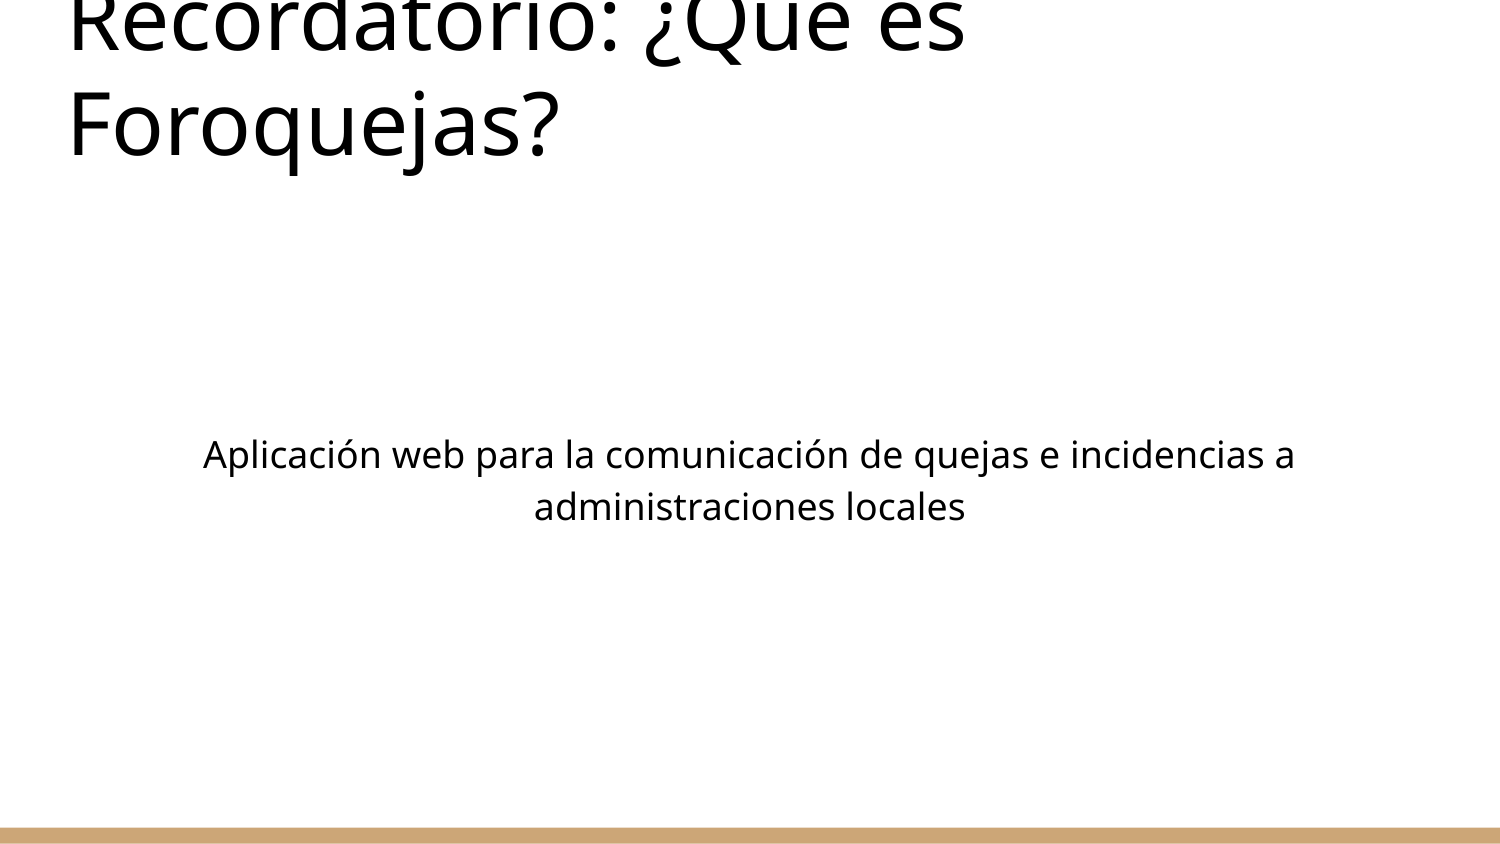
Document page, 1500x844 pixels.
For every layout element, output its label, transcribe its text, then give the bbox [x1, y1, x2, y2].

title Recordatorio: ¿Qué es Foroquejas? [51, 51, 1449, 189]
list Aplicación web para la comunicación de quejas e incidencias a administraciones locales [51, 200, 1449, 752]
